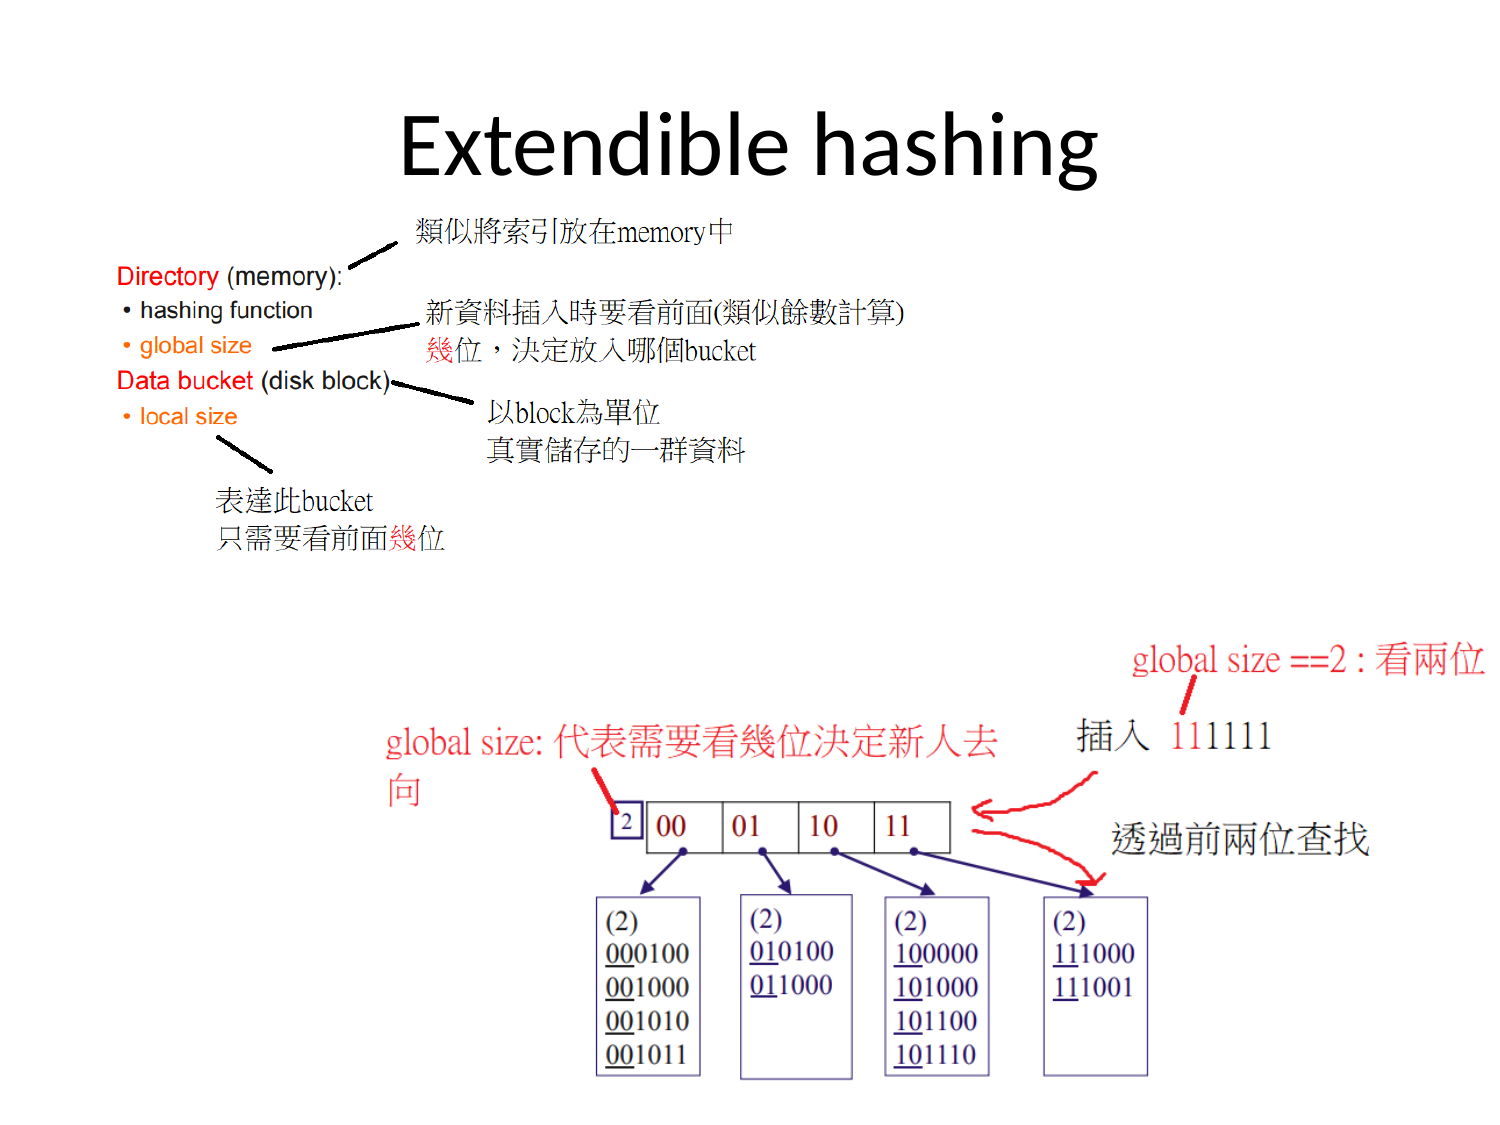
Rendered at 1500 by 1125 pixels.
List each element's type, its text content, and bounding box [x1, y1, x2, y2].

picture [367, 621, 1497, 1094]
title Extendible hashing [75, 45, 1425, 233]
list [76, 207, 931, 560]
